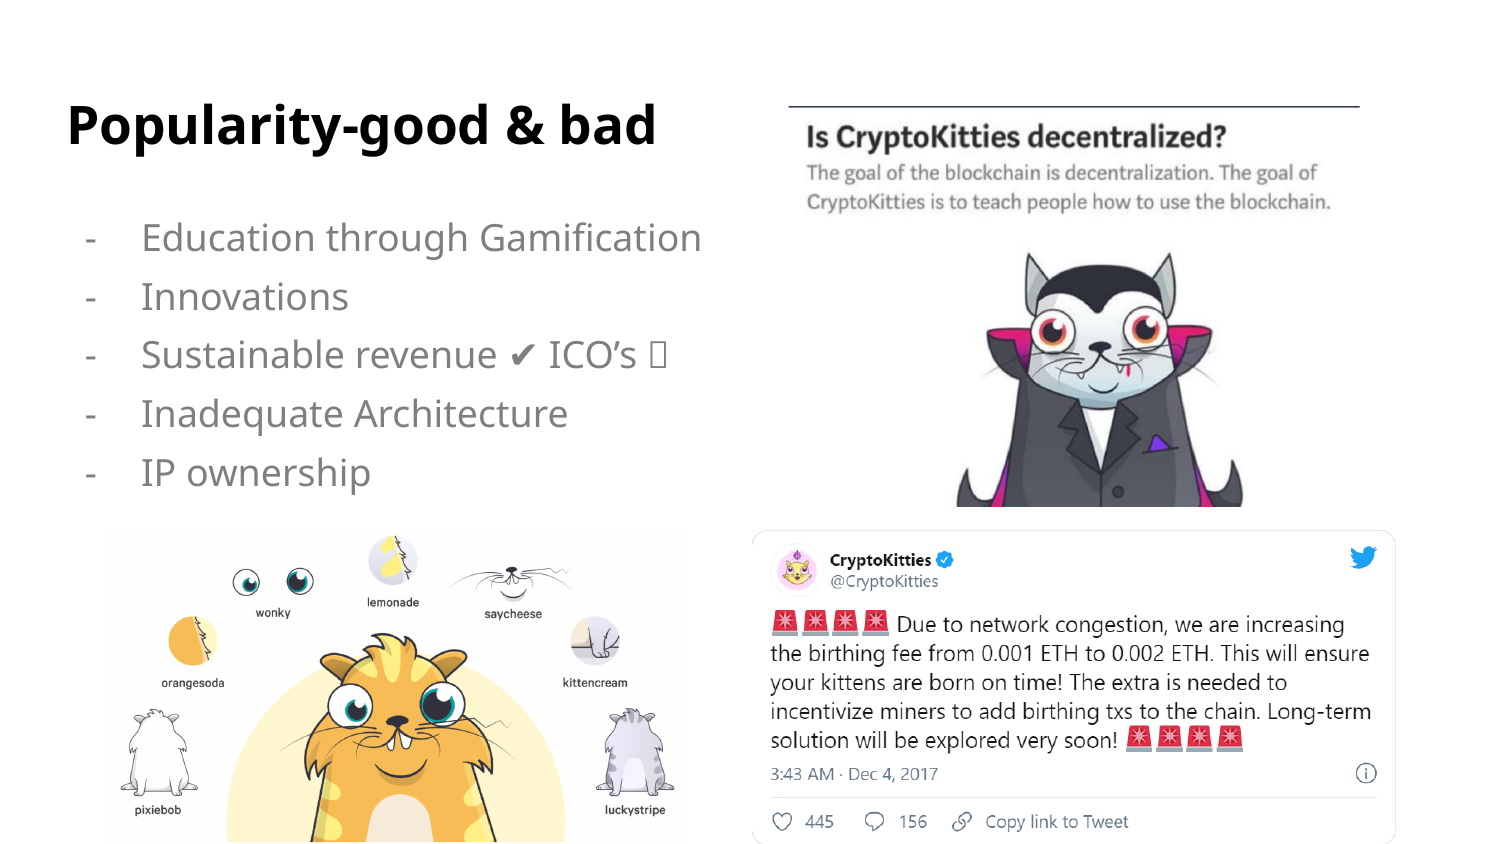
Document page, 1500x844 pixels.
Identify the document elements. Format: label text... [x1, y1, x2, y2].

title Popularity-good & bad [51, 72, 1449, 176]
picture [107, 527, 686, 844]
picture [751, 527, 1397, 844]
list Education through Gamification Innovations Sustainable revenue ✔️ ICO’s ❌ Inadequate Architecture IP ownership [51, 189, 1449, 750]
picture [788, 106, 1360, 507]
